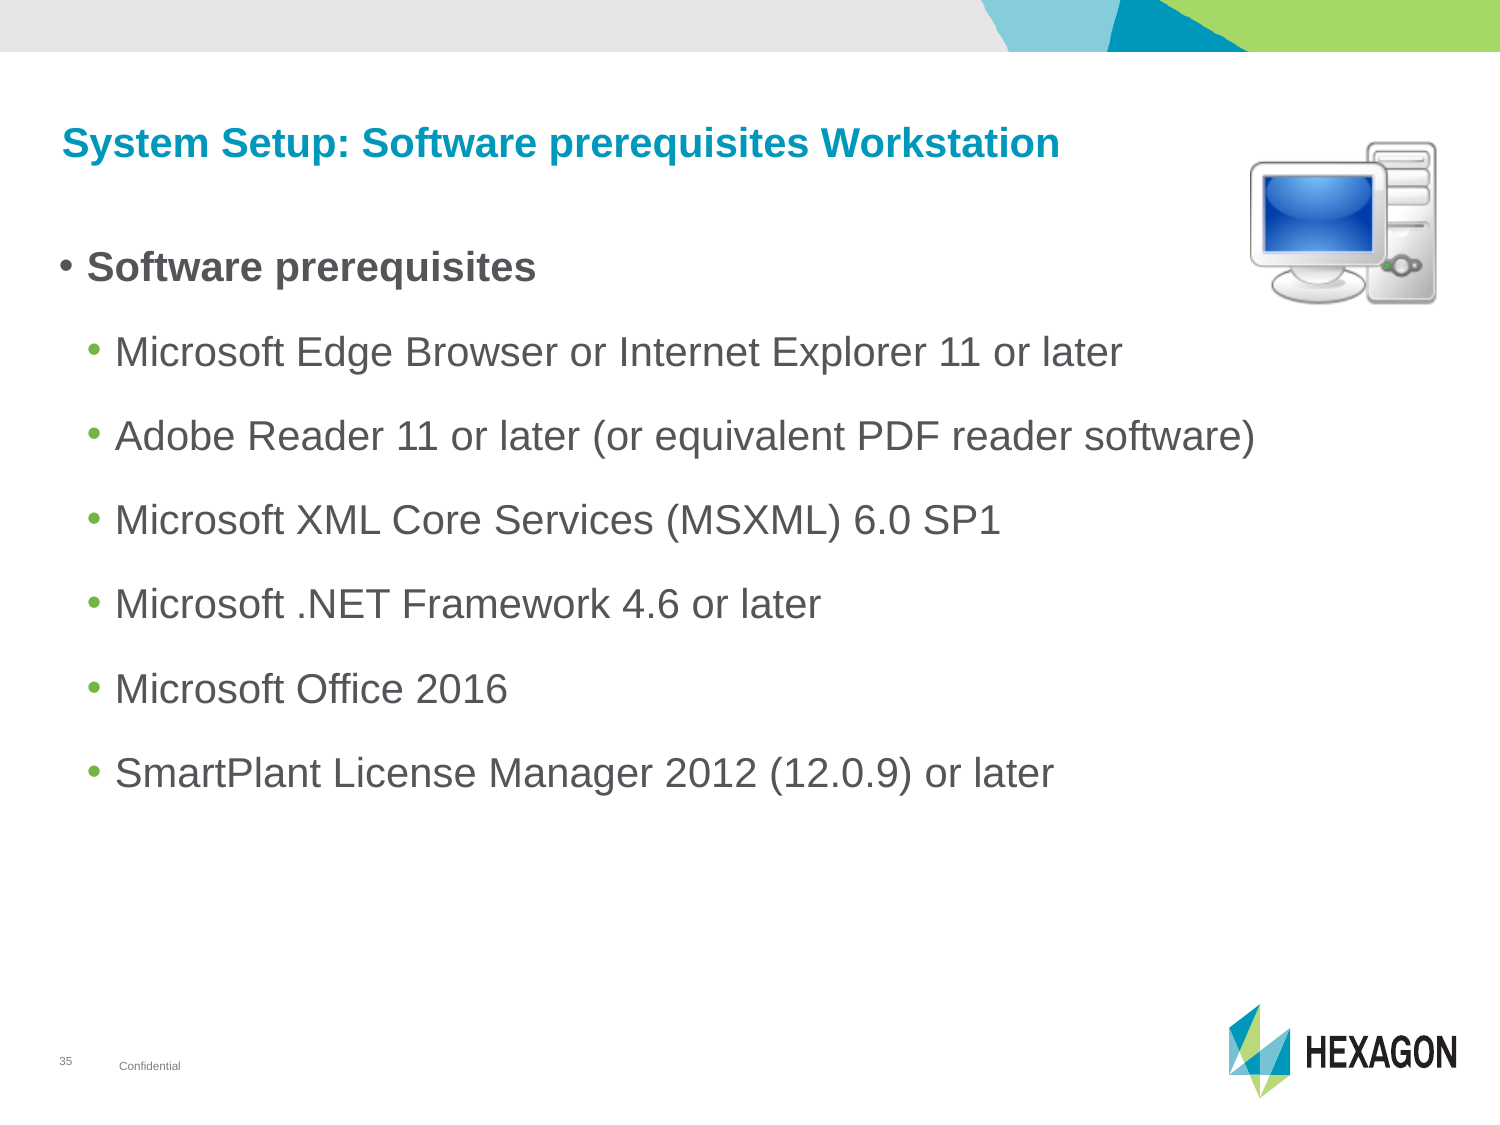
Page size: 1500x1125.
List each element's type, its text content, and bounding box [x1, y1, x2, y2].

picture [1162, 0, 1500, 52]
list Software prerequisites Microsoft Edge Browser or Internet Explorer 11 or later Adobe Reader 11 or later (or equivalent PDF reader software) Microsoft XML Core Services (MSXML) 6.0 SP1 Microsoft .NET Framework 4.6 or later Microsoft Office 2016 SmartPlant License Manager 2012 (12.0.9) or later [43, 237, 1456, 975]
picture [0, 0, 1119, 52]
picture [1249, 137, 1443, 311]
title System Setup: Software prerequisites Workstation [46, 106, 1456, 188]
